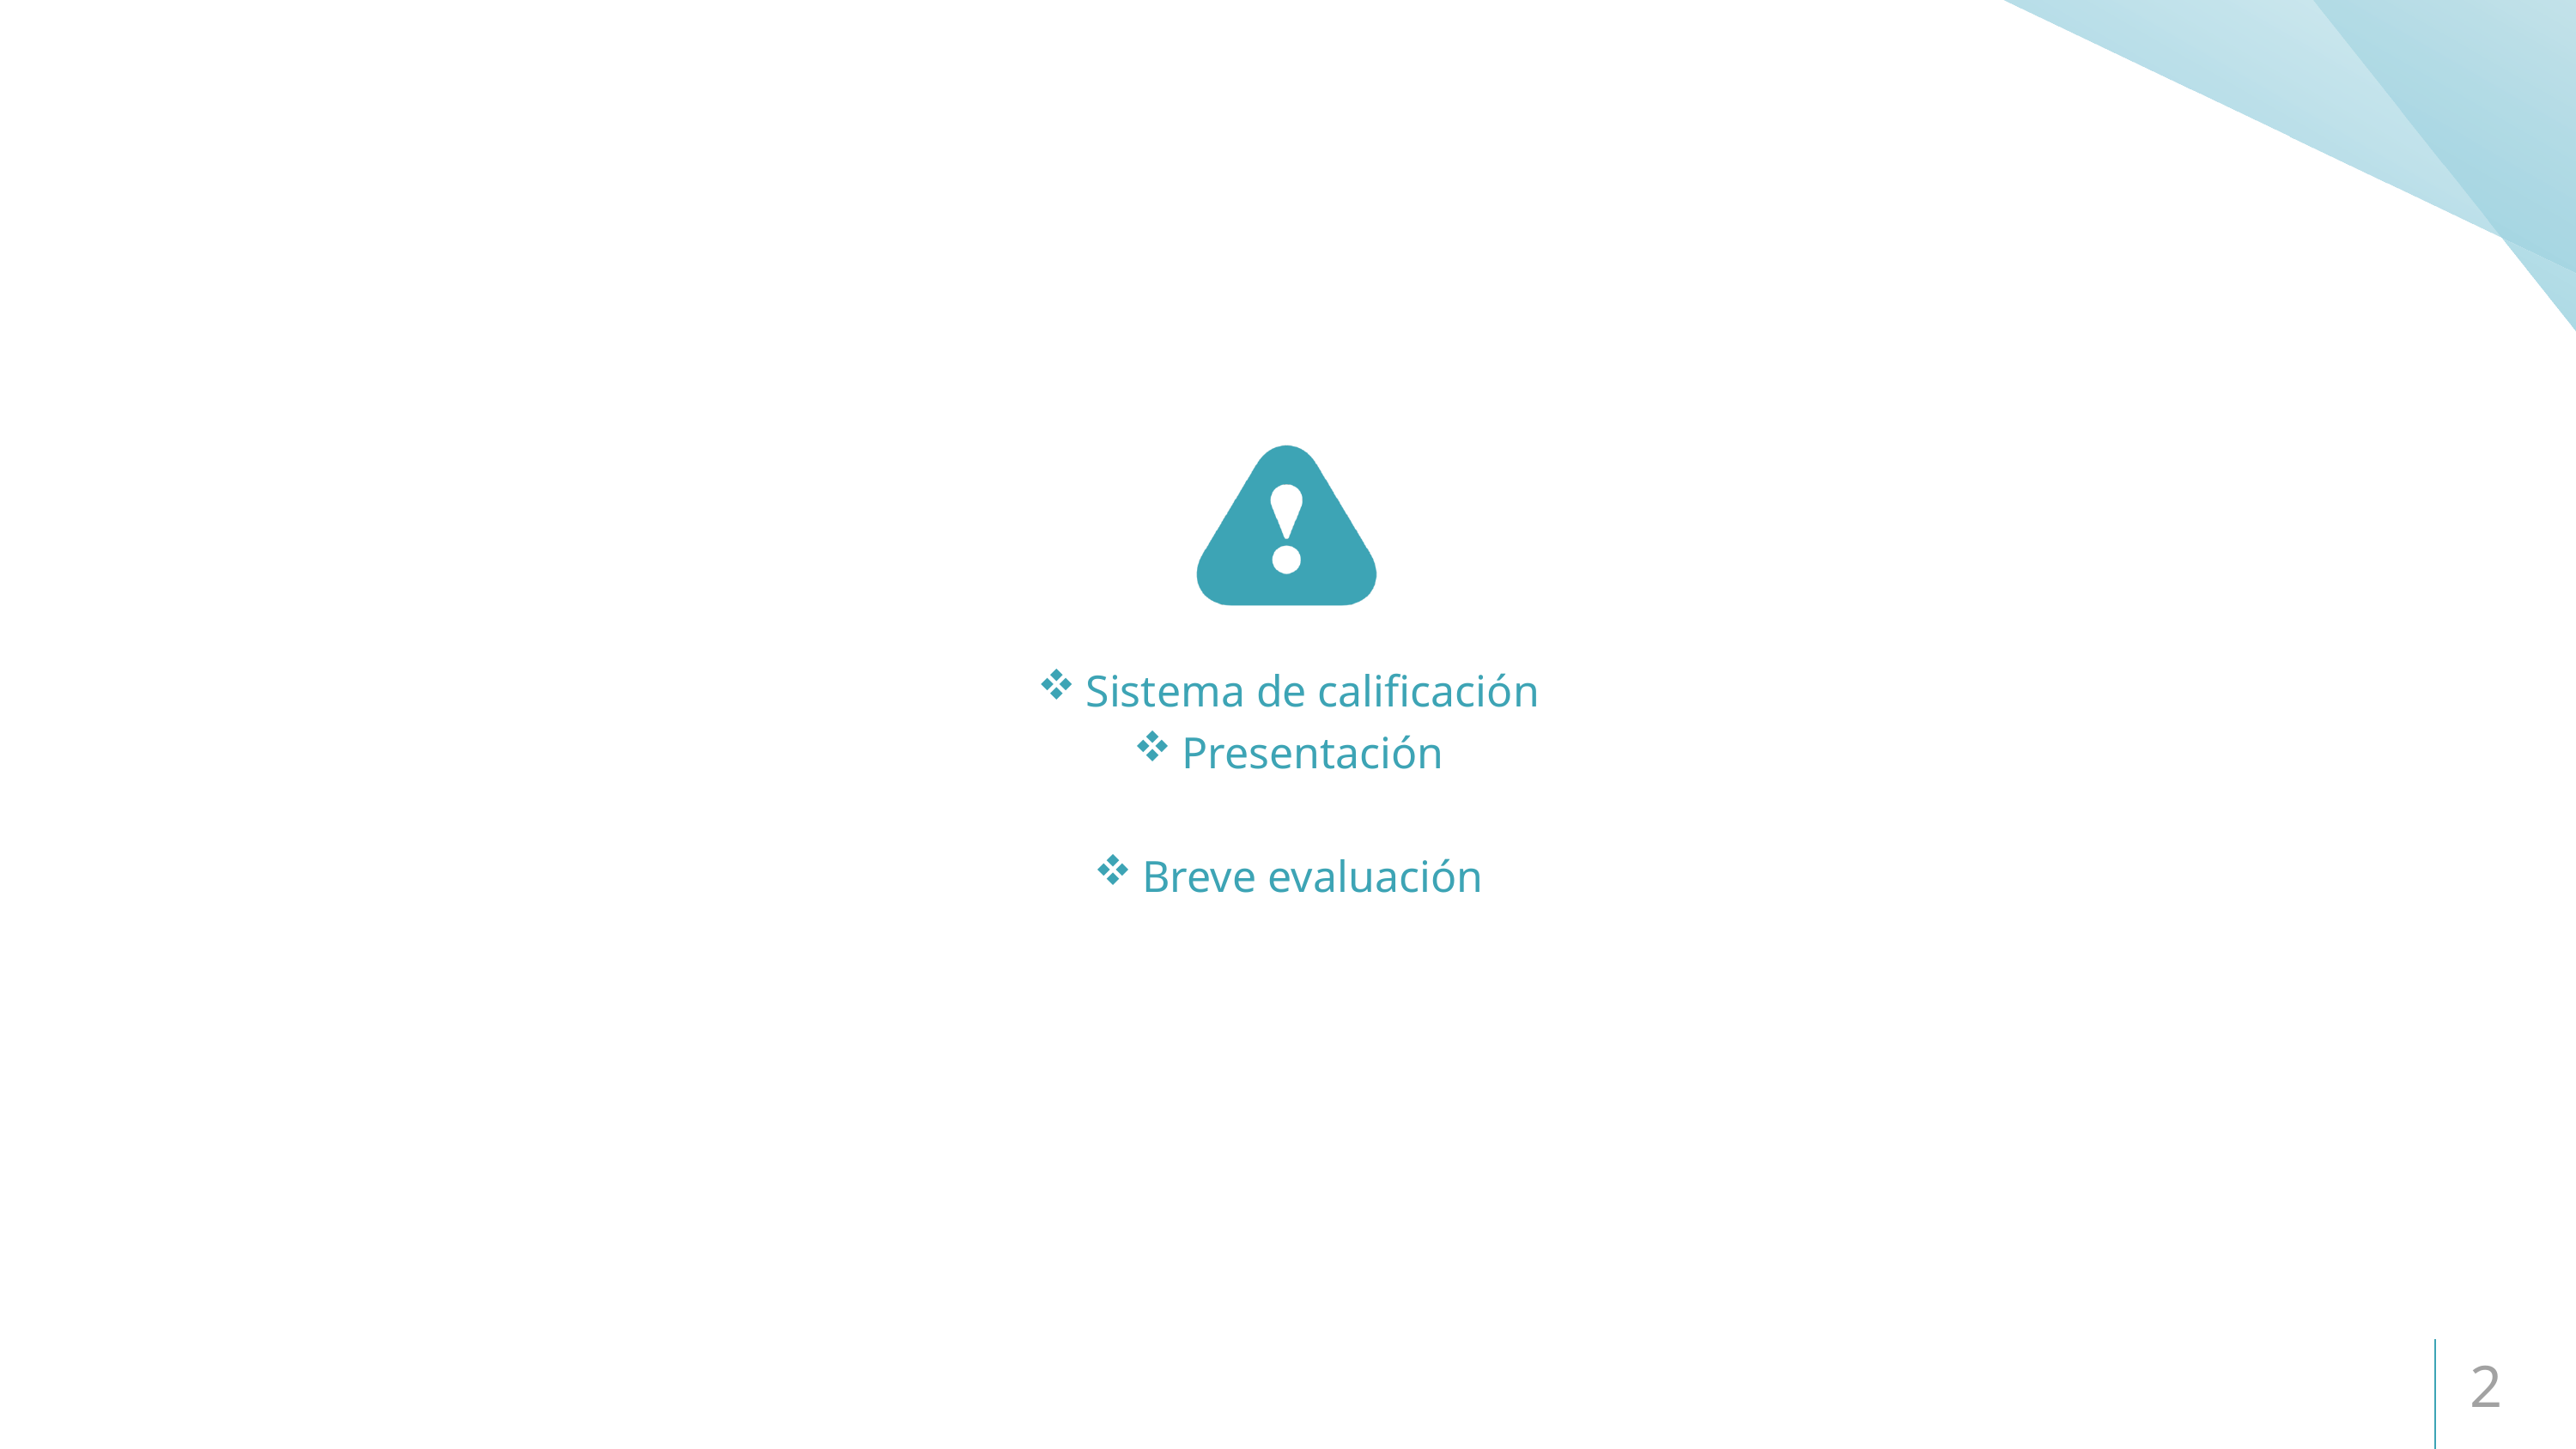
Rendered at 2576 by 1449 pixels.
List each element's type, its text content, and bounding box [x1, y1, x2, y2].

list Sistema de calificación Presentación Breve evaluación [295, 641, 2282, 915]
picture [1176, 413, 1396, 633]
slide_number 2 [2446, 1350, 2575, 1428]
